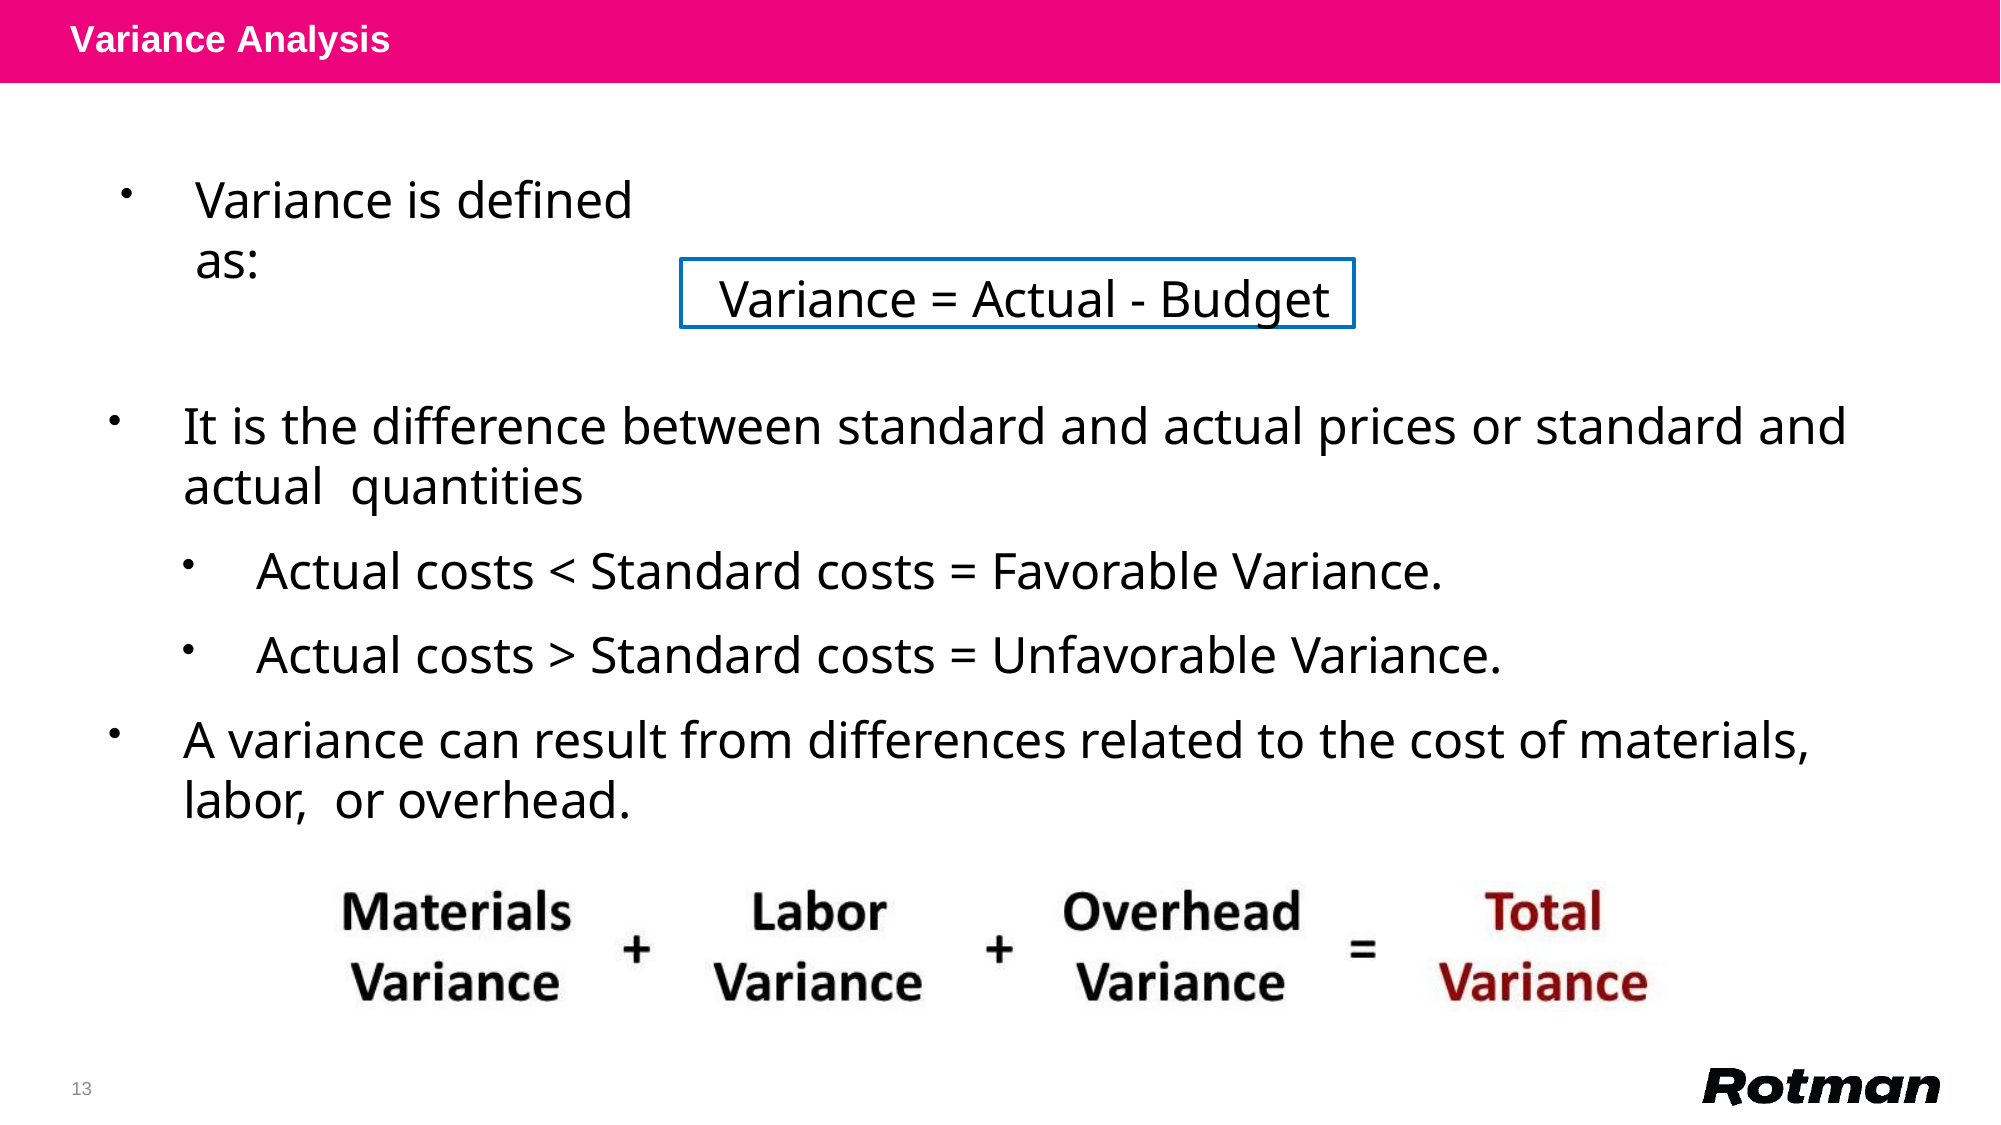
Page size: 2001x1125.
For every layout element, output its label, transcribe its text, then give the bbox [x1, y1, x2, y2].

text_box It is the difference between standard and actual prices or standard and actual quantities Actual costs < Standard costs = Favorable Variance. Actual costs > Standard costs = Unfavorable Variance. A variance can result from differences related to the cost of materials, labor, or overhead. [106, 392, 1894, 829]
text_box Variance = Actual - Budget [681, 259, 1355, 328]
subtitle Variance Analysis [55, 0, 1630, 79]
picture [335, 881, 1666, 1012]
text_box Variance is defined as: [117, 166, 700, 289]
picture [1702, 1068, 1940, 1106]
slide_number 13 [39, 761, 118, 1125]
